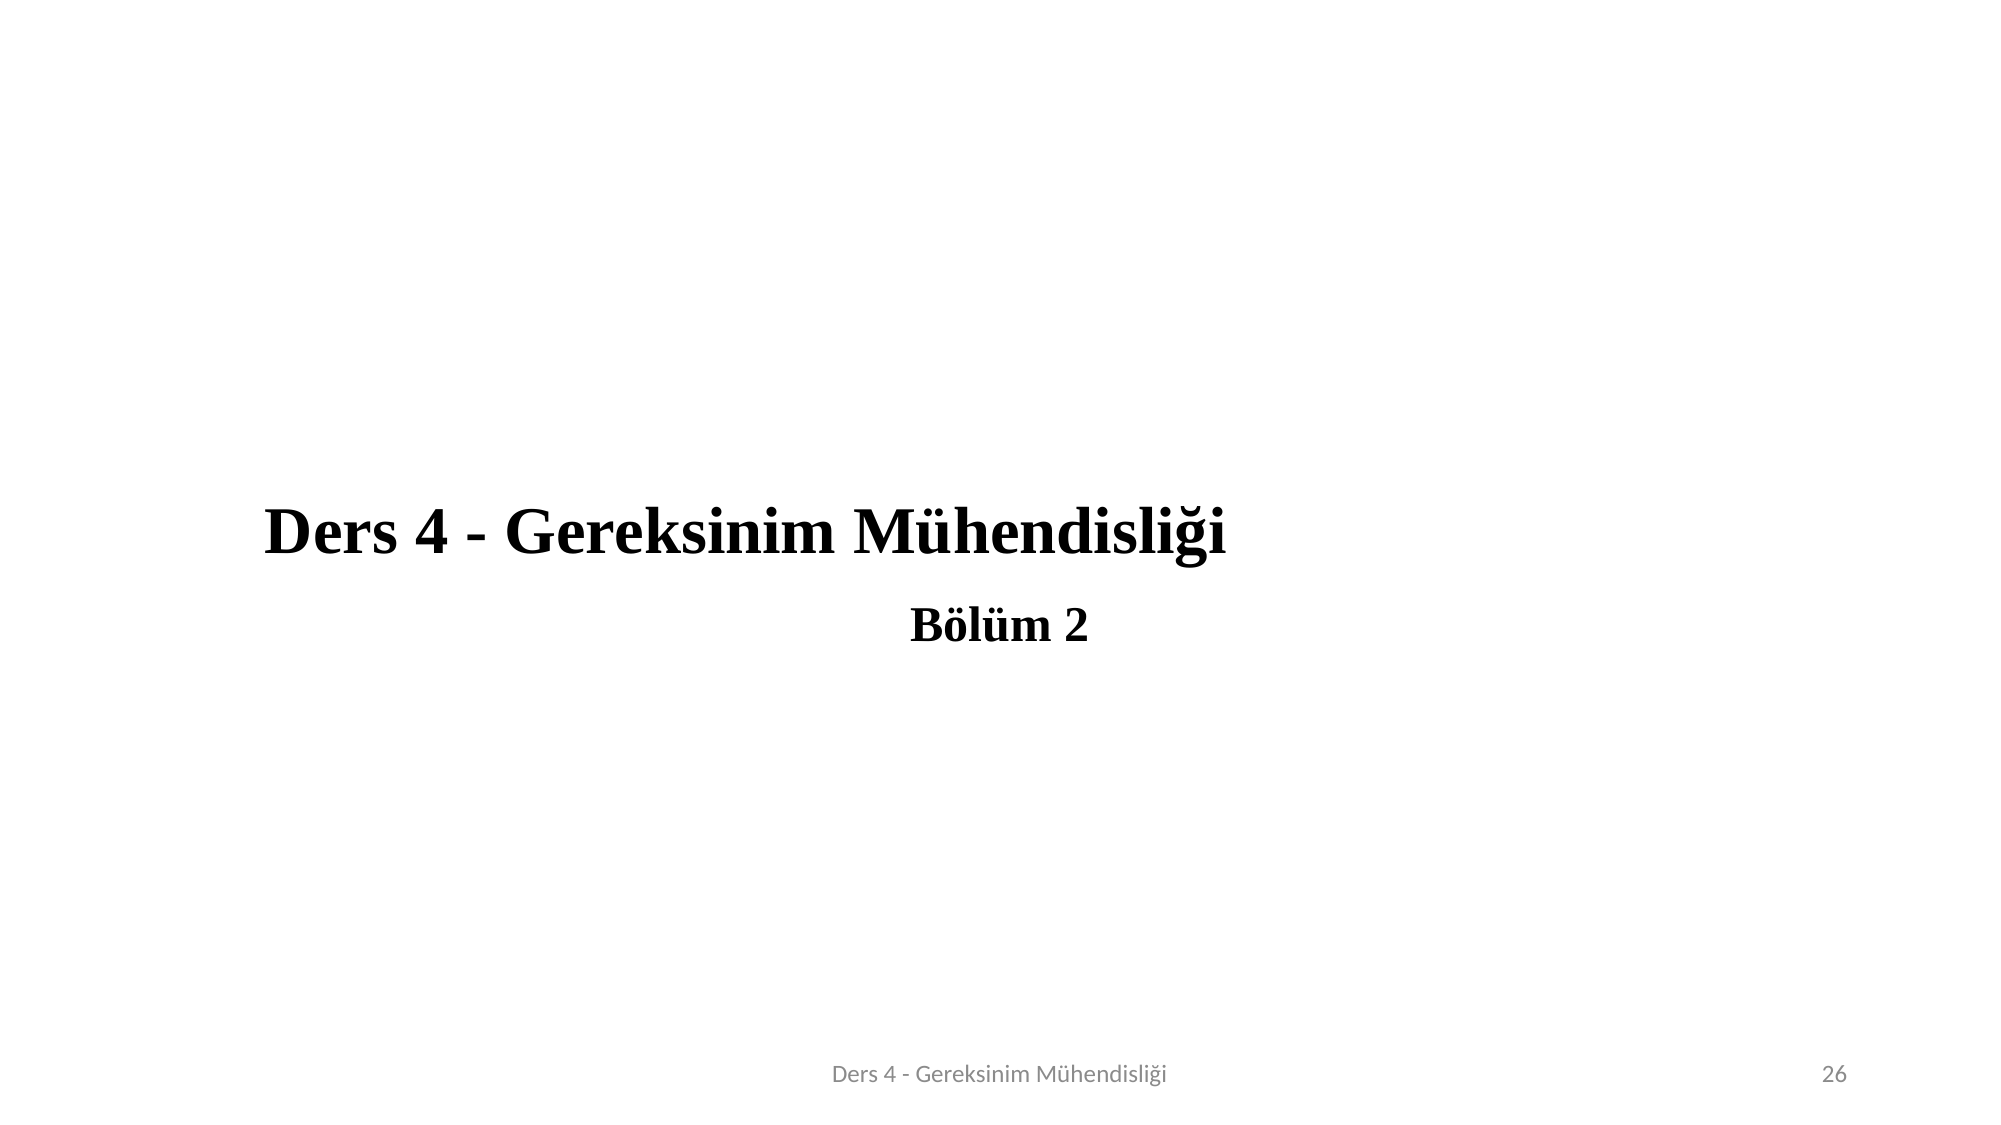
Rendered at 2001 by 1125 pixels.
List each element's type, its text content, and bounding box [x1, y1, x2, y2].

title Ders 4 - Gereksinim Mühendisliği [249, 184, 1750, 576]
subtitle Bölüm 2 [249, 590, 1750, 863]
slide_number 26 [1412, 1042, 1863, 1103]
footer Ders 4 - Gereksinim Mühendisliği [662, 1042, 1338, 1103]
